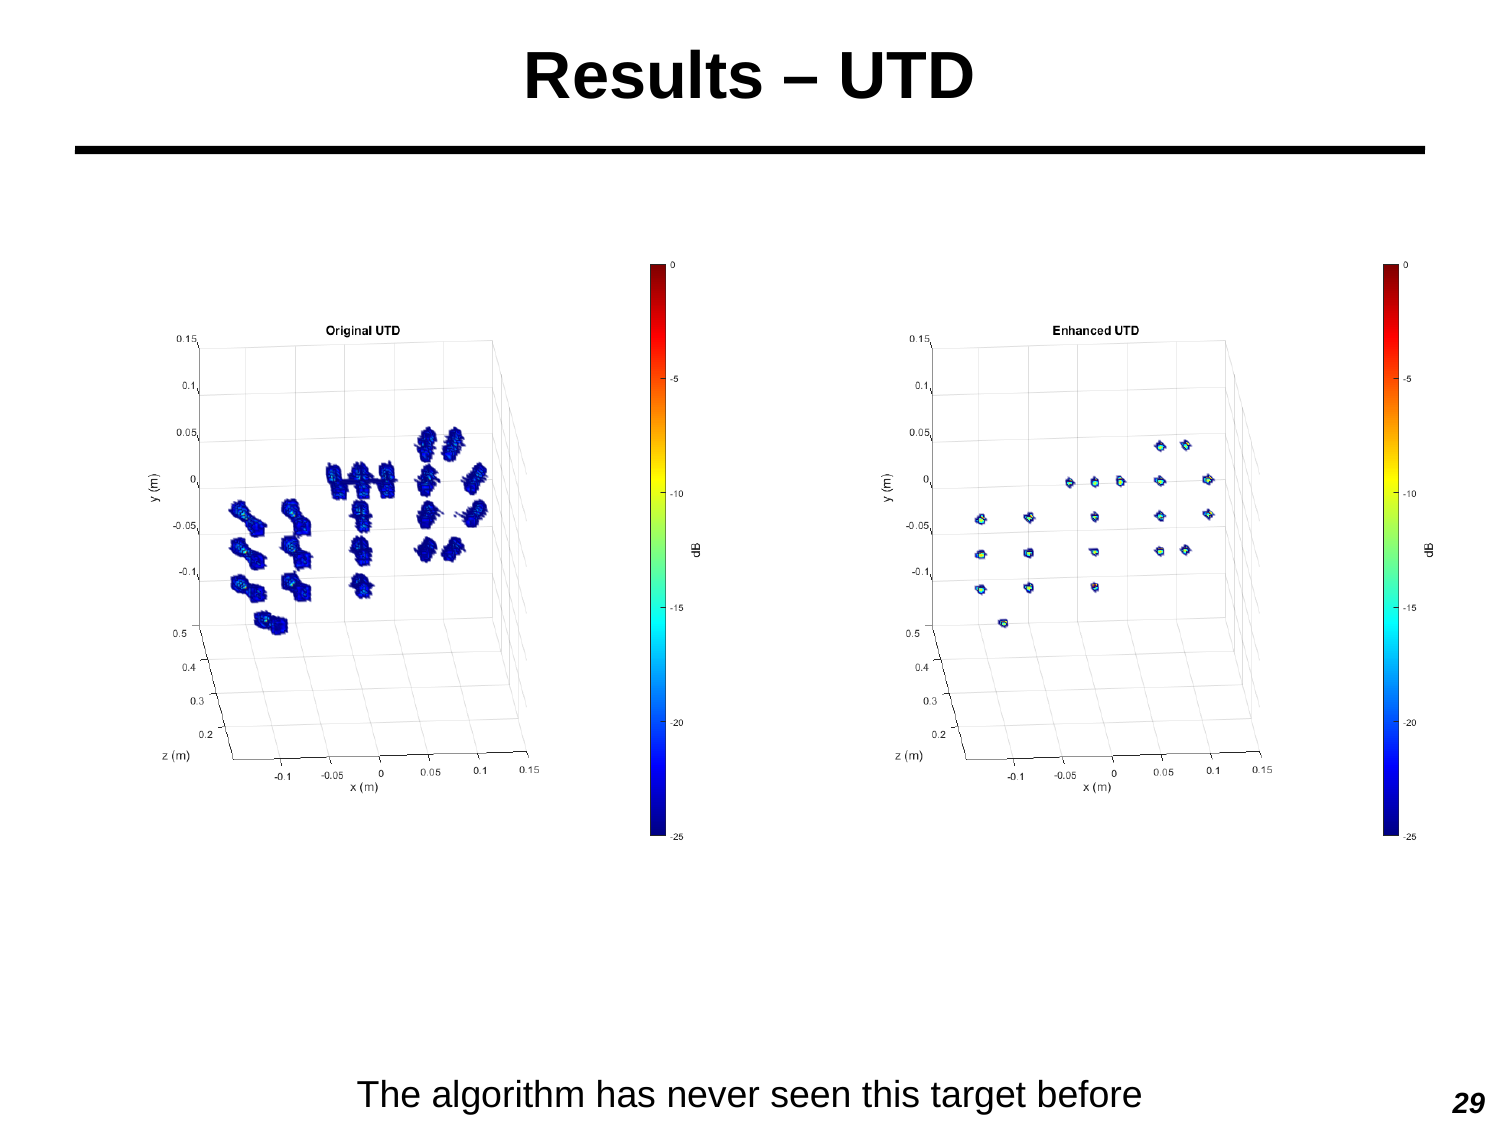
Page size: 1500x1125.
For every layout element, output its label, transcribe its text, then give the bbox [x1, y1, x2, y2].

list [17, 211, 748, 914]
text_box The algorithm has never seen this target before [8, 1062, 1492, 1123]
text_box Results – UTD [37, 24, 1463, 163]
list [749, 211, 1483, 914]
